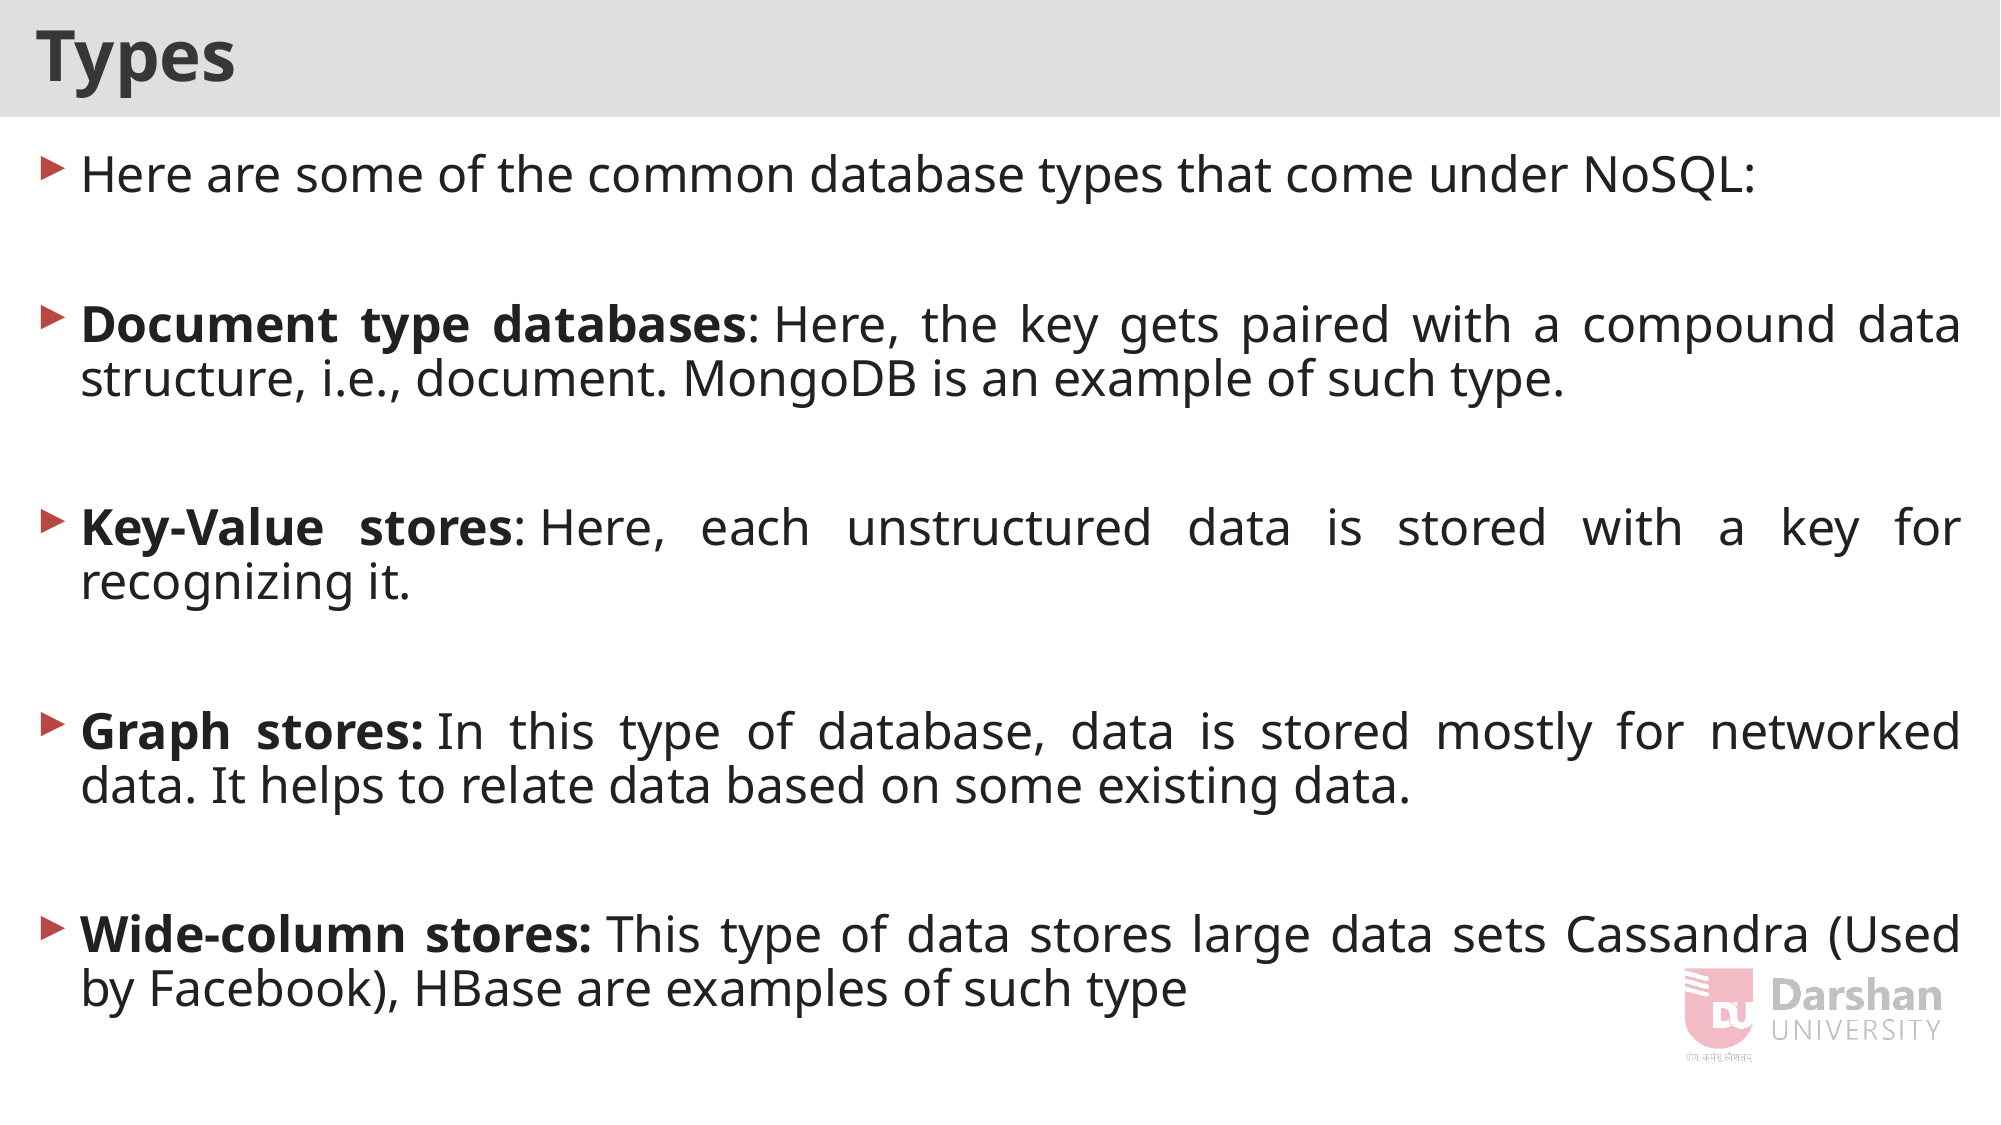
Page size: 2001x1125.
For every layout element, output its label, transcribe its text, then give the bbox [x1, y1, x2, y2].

title Types [0, 0, 2000, 117]
list Here are some of the common database types that come under NoSQL: Document type databases: Here, the key gets paired with a compound data structure, i.e., document. MongoDB is an example of such type. Key-Value stores: Here, each unstructured data is stored with a key for recognizing it. Graph stores: In this type of database, data is stored mostly for networked data. It helps to relate data based on some existing data. Wide-column stores: This type of data stores large data sets Cassandra (Used by Facebook), HBase are examples of such type [21, 141, 1979, 1059]
